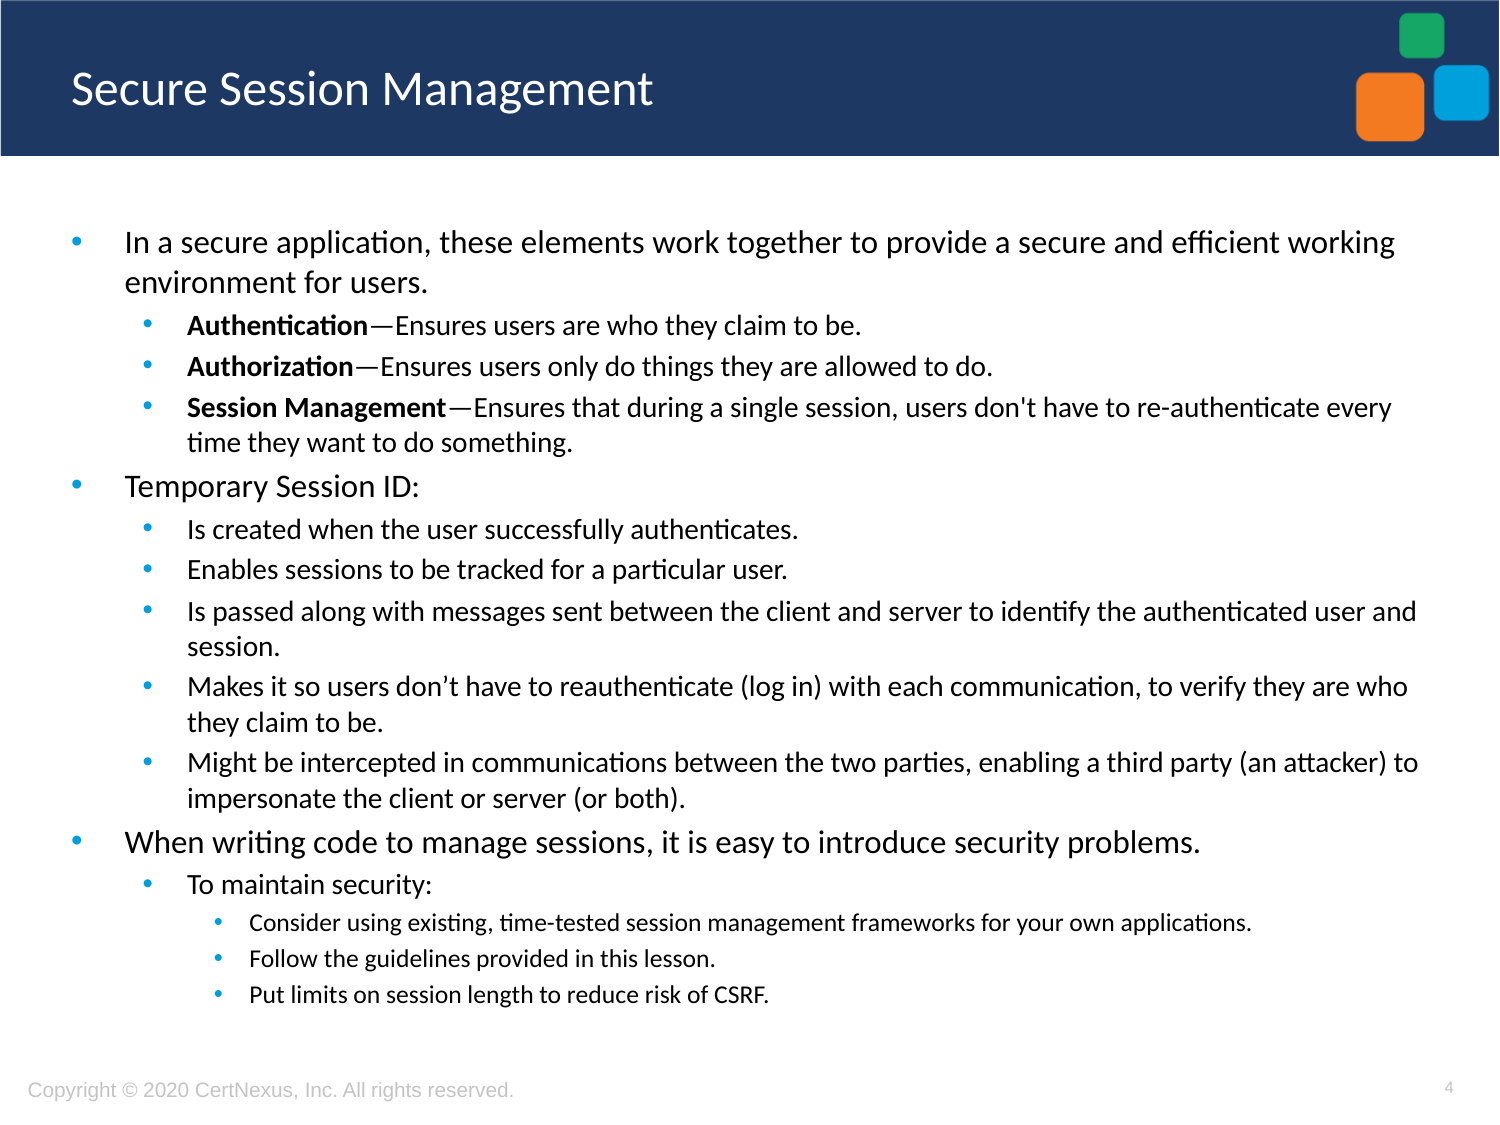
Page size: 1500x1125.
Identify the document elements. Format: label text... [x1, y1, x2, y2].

picture [0, 0, 1500, 156]
title Secure Session Management [56, 16, 1350, 155]
slide_number 4 [1118, 1057, 1469, 1118]
list In a secure application, these elements work together to provide a secure and efficient working environment for users. Authentication—Ensures users are who they claim to be. Authorization—Ensures users only do things they are allowed to do. Session Management—Ensures that during a single session, users don't have to re-authenticate every time they want to do something. Temporary Session ID: Is created when the user successfully authenticates. Enables sessions to be tracked for a particular user. Is passed along with messages sent between the client and server to identify the authenticated user and session. Makes it so users don’t have to reauthenticate (log in) with each communication, to verify they are who they claim to be. Might be intercepted in communications between the two parties, enabling a third party (an attacker) to impersonate the client or server (or both). When writing code to manage sessions, it is easy to introduce security problems. To maintain security: Consider using existing, time-tested session management frameworks for your own applications. Follow the guidelines provided in this lesson. Put limits on session length to reduce risk of CSRF. [56, 213, 1444, 1021]
